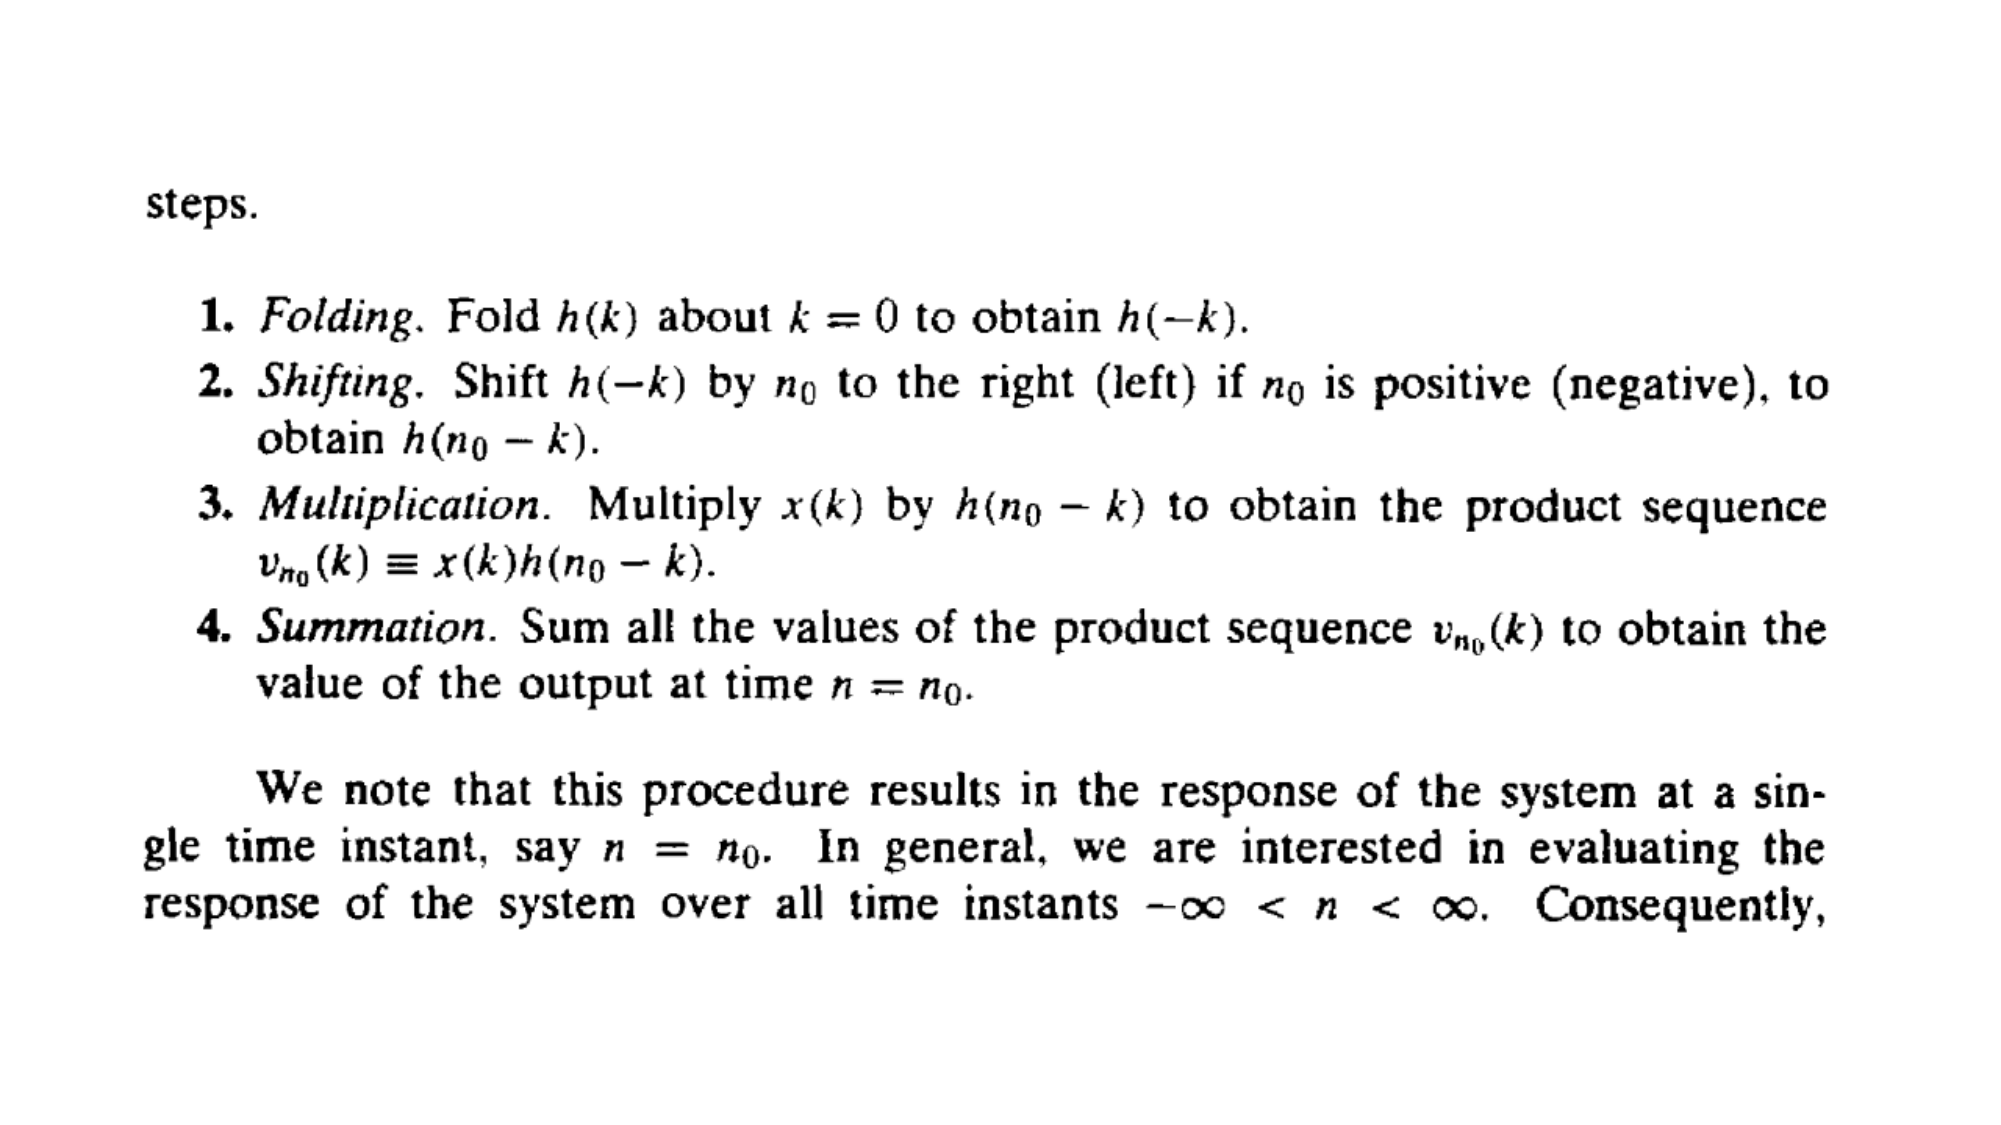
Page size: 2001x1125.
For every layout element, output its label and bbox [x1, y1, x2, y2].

picture [55, 186, 1945, 939]
